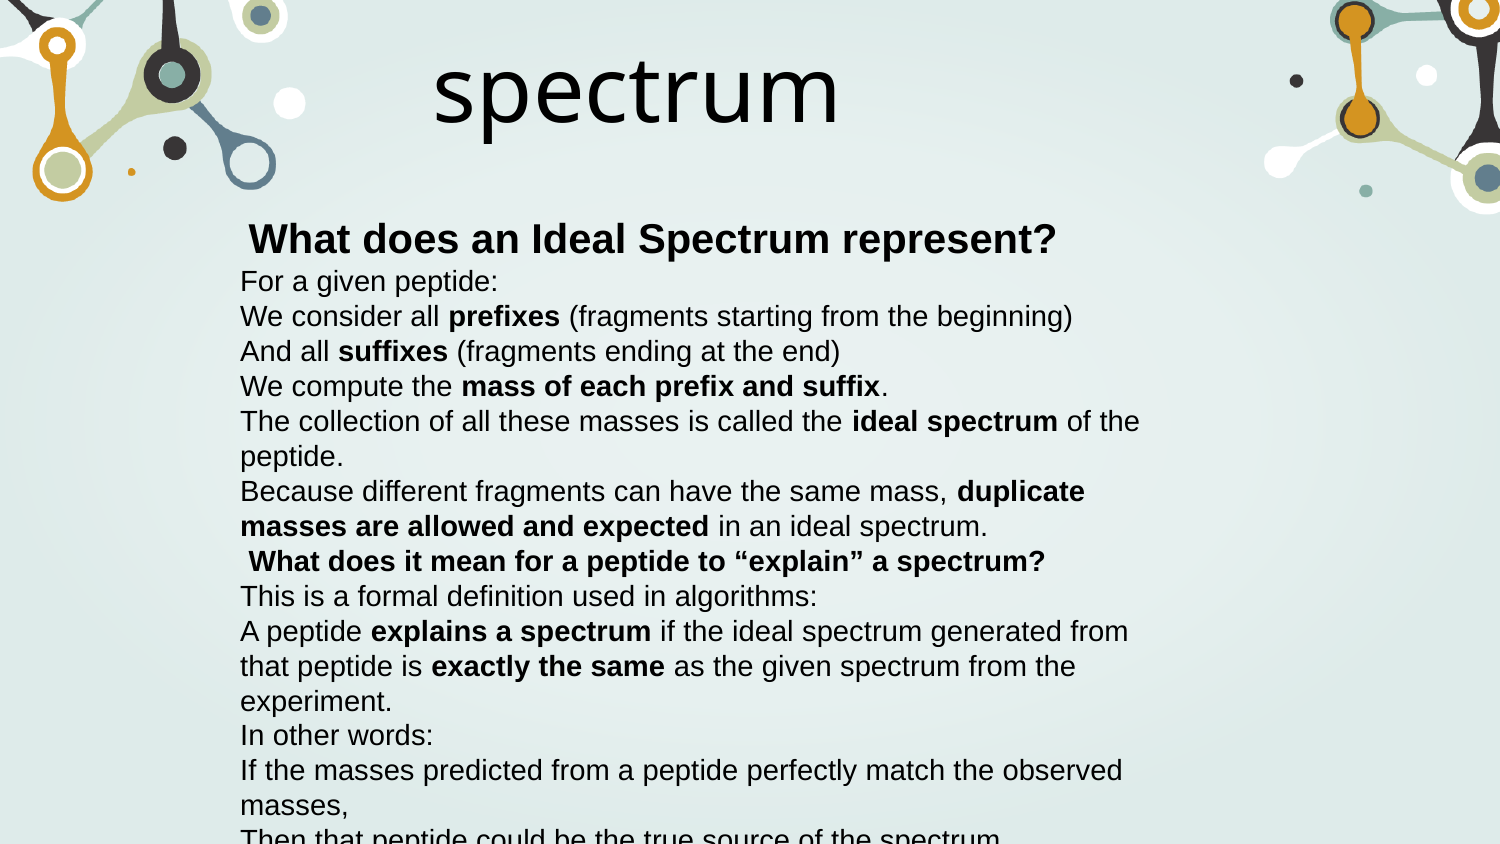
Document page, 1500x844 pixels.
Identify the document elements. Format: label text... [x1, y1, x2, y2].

picture [0, 0, 1500, 844]
text_box What does an Ideal Spectrum represent? For a given peptide: We consider all prefixes (fragments starting from the beginning) And all suffixes (fragments ending at the end) We compute the mass of each prefix and suffix. The collection of all these masses is called the ideal spectrum of the peptide. Because different fragments can have the same mass, duplicate masses are allowed and expected in an ideal spectrum. What does it mean for a peptide to “explain” a spectrum? This is a formal definition used in algorithms: A peptide explains a spectrum if the ideal spectrum generated from that peptide is exactly the same as the given spectrum from the experiment. In other words: If the masses predicted from a peptide perfectly match the observed masses, Then that peptide could be the true source of the spectrum. [225, 204, 1198, 844]
text_box spectrum [240, 23, 1035, 149]
